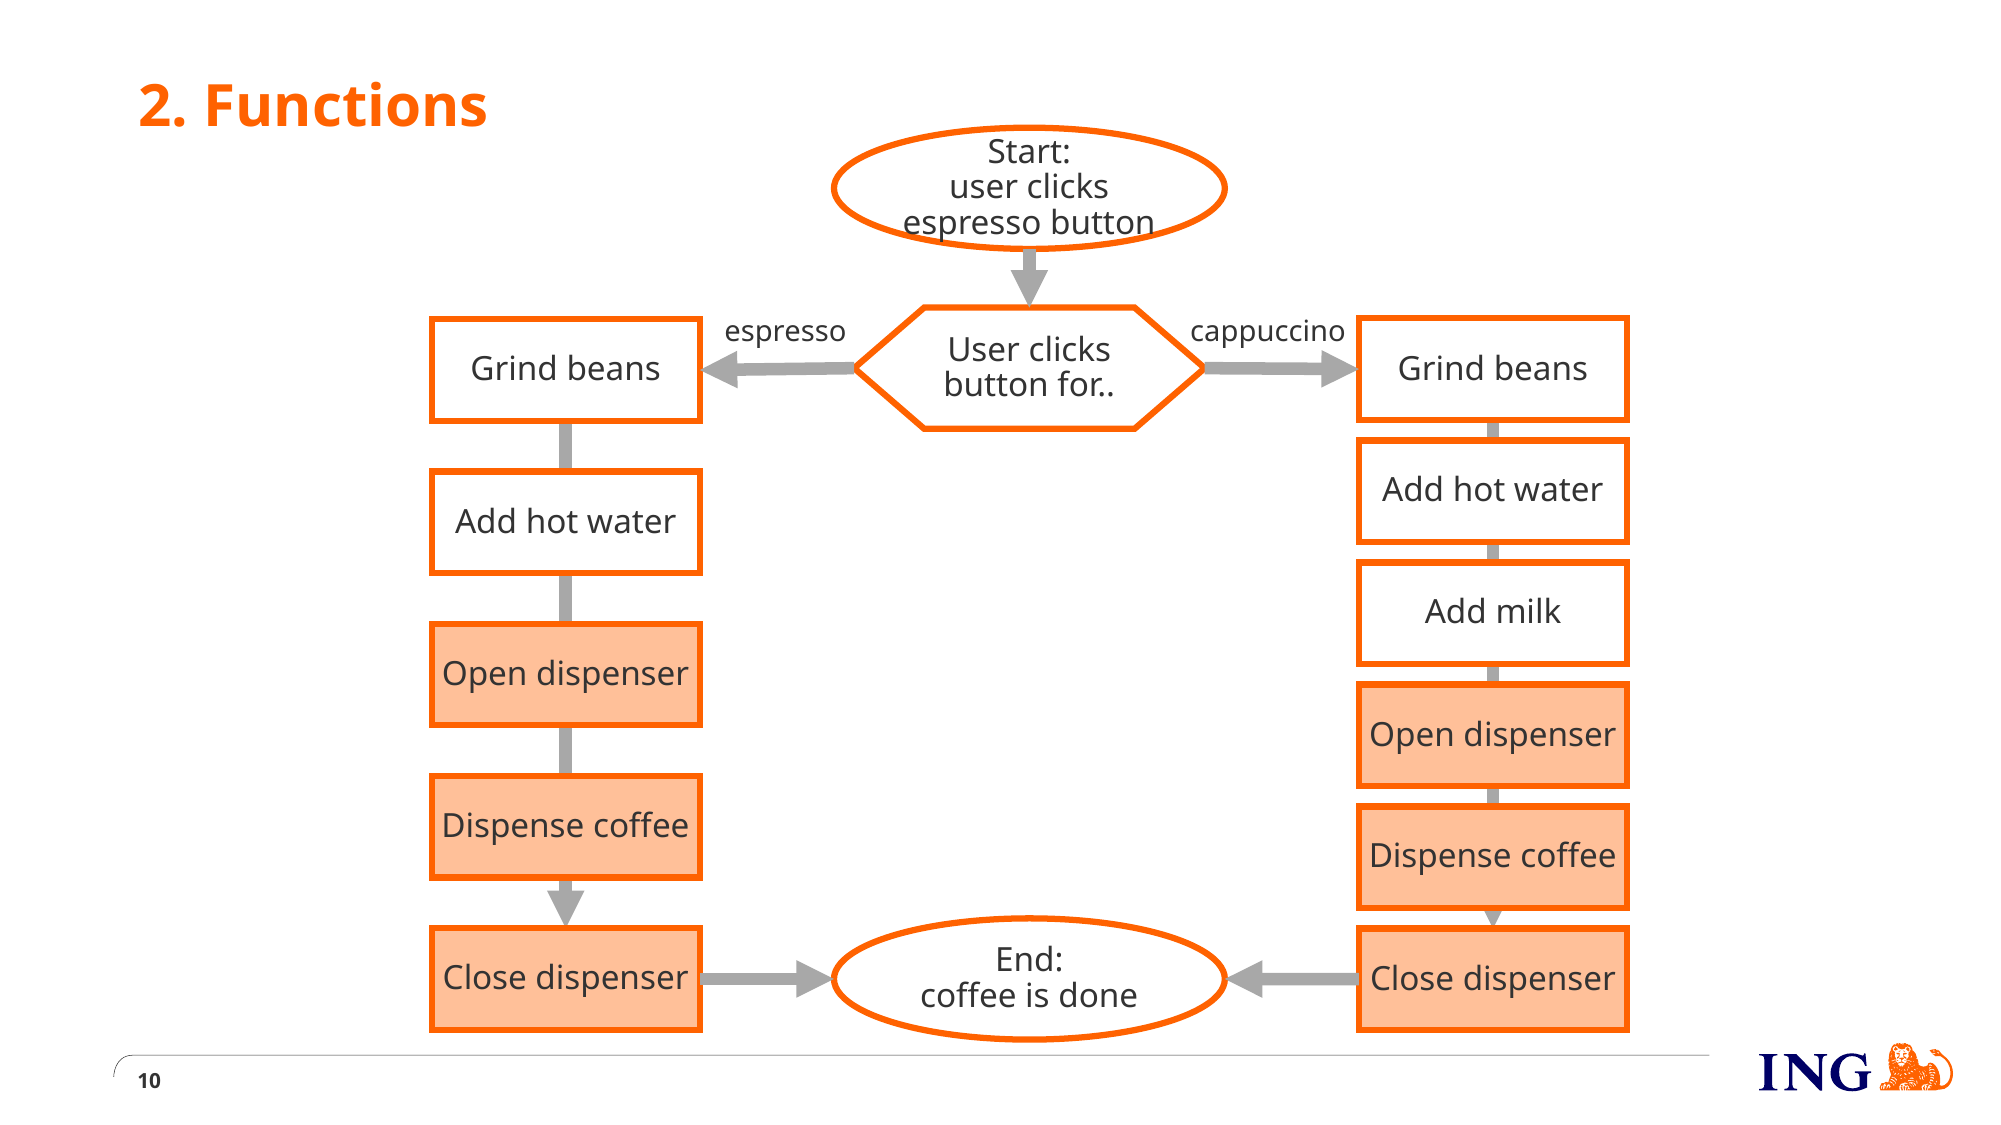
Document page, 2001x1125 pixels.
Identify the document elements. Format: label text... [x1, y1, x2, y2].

text_box Close dispenser [1358, 927, 1628, 1031]
text_box Grind beans [1358, 317, 1628, 421]
text_box Add milk [1358, 561, 1492, 665]
text_box Add hot water [431, 471, 565, 574]
text_box Add milk [1494, 561, 1628, 665]
text_box Open dispenser [431, 623, 565, 726]
text_box cappuccino [1184, 305, 1352, 353]
text_box Dispense coffee [566, 775, 701, 878]
text_box Add hot water [1494, 439, 1628, 543]
text_box Start: user clicks espresso button [832, 126, 1226, 250]
text_box espresso [718, 305, 853, 353]
text_box End: coffee is done [833, 917, 1226, 1041]
text_box Open dispenser [1494, 683, 1628, 787]
text_box Close dispenser [431, 927, 701, 1031]
text_box Add hot water [1358, 439, 1492, 543]
text_box Add hot water [566, 471, 701, 574]
text_box Open dispenser [566, 623, 701, 726]
text_box Open dispenser [1358, 683, 1492, 787]
text_box Dispense coffee [1358, 805, 1492, 909]
slide_number 10 [137, 1065, 219, 1097]
text_box Dispense coffee [431, 775, 565, 878]
text_box User clicks button for.. [855, 306, 1204, 430]
text_box Grind beans [431, 318, 701, 422]
title 2. Functions [138, 38, 1858, 179]
text_box Dispense coffee [1494, 805, 1628, 909]
